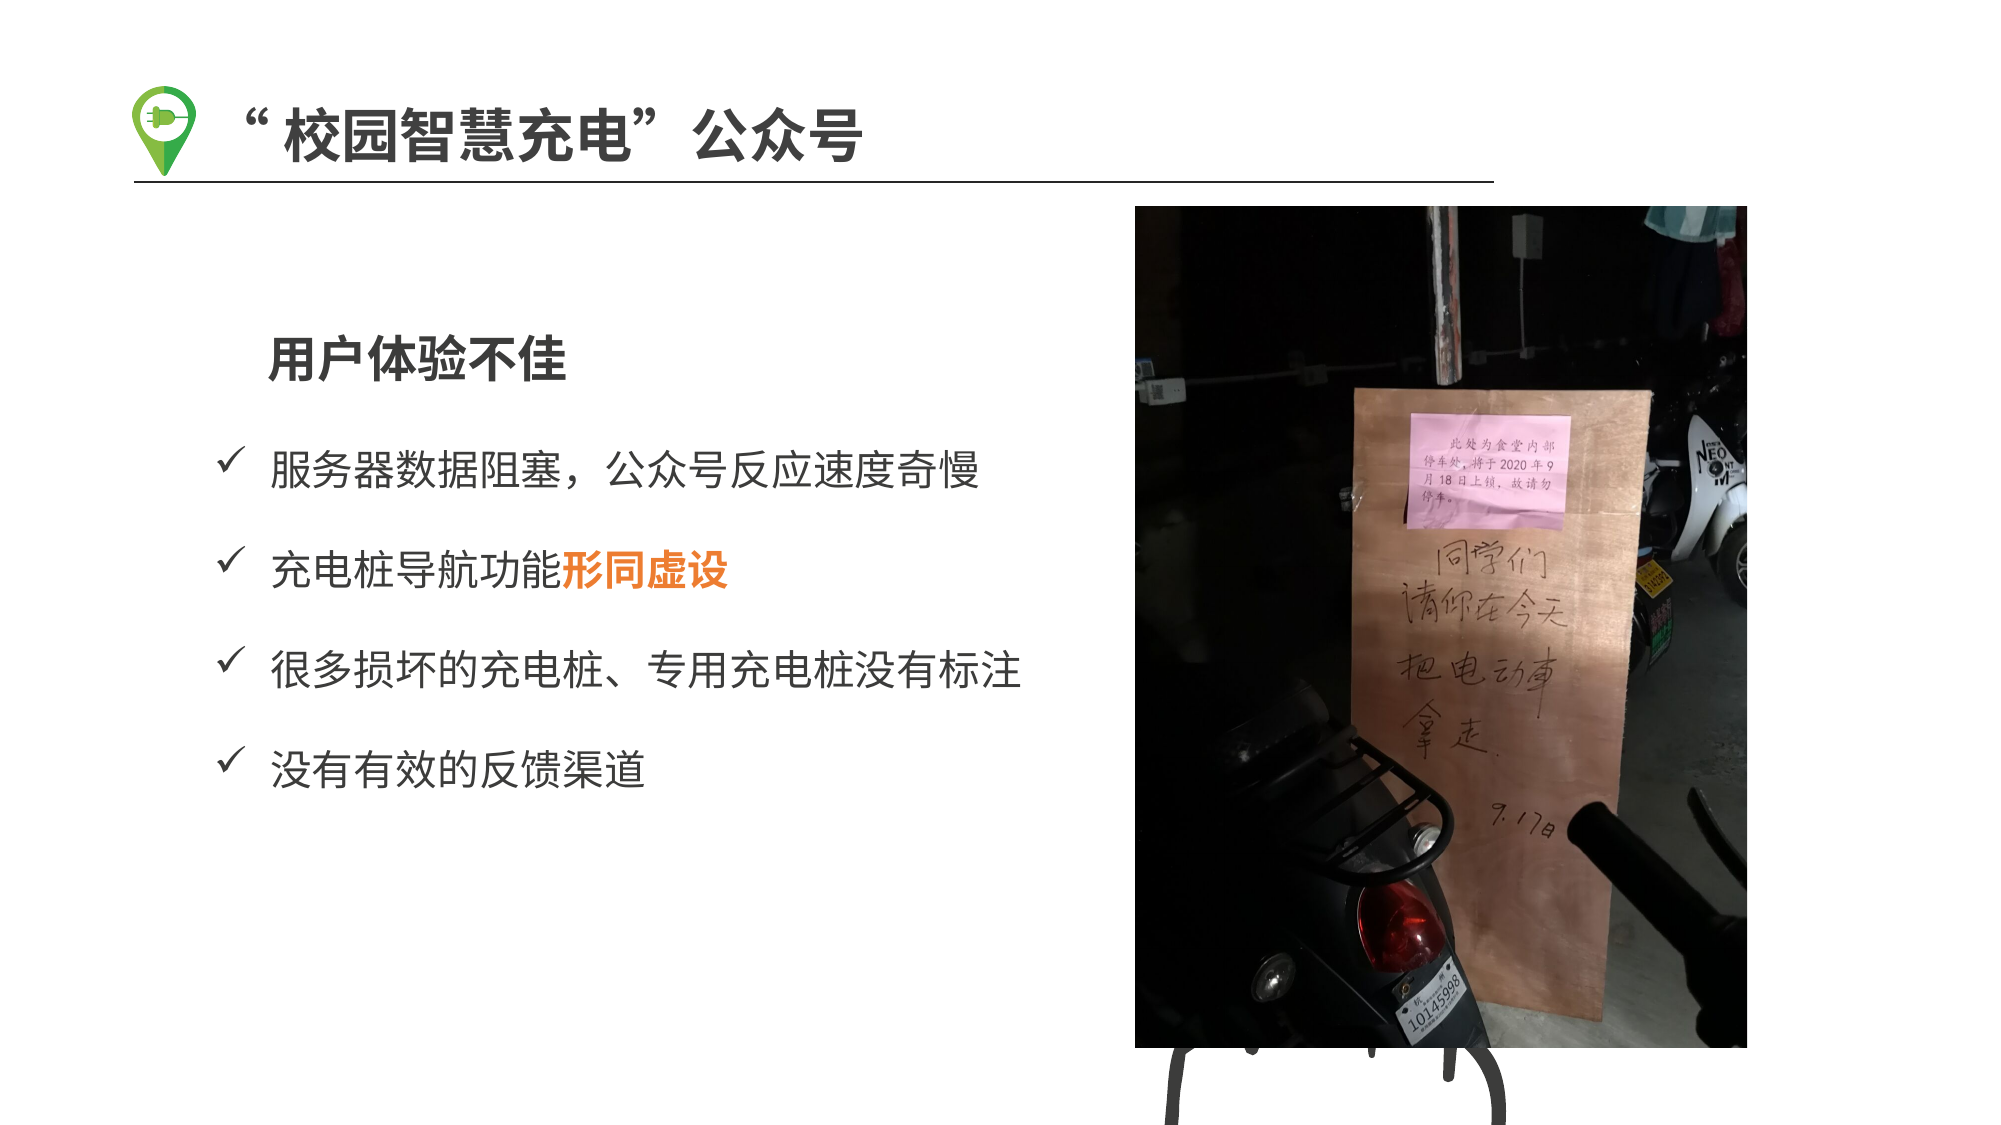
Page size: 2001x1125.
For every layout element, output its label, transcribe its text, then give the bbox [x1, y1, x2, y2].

picture [117, 66, 207, 182]
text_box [199, 307, 1049, 1125]
text_box “校园智慧充电”公众号 [207, 91, 881, 177]
picture [1120, 206, 1748, 1125]
